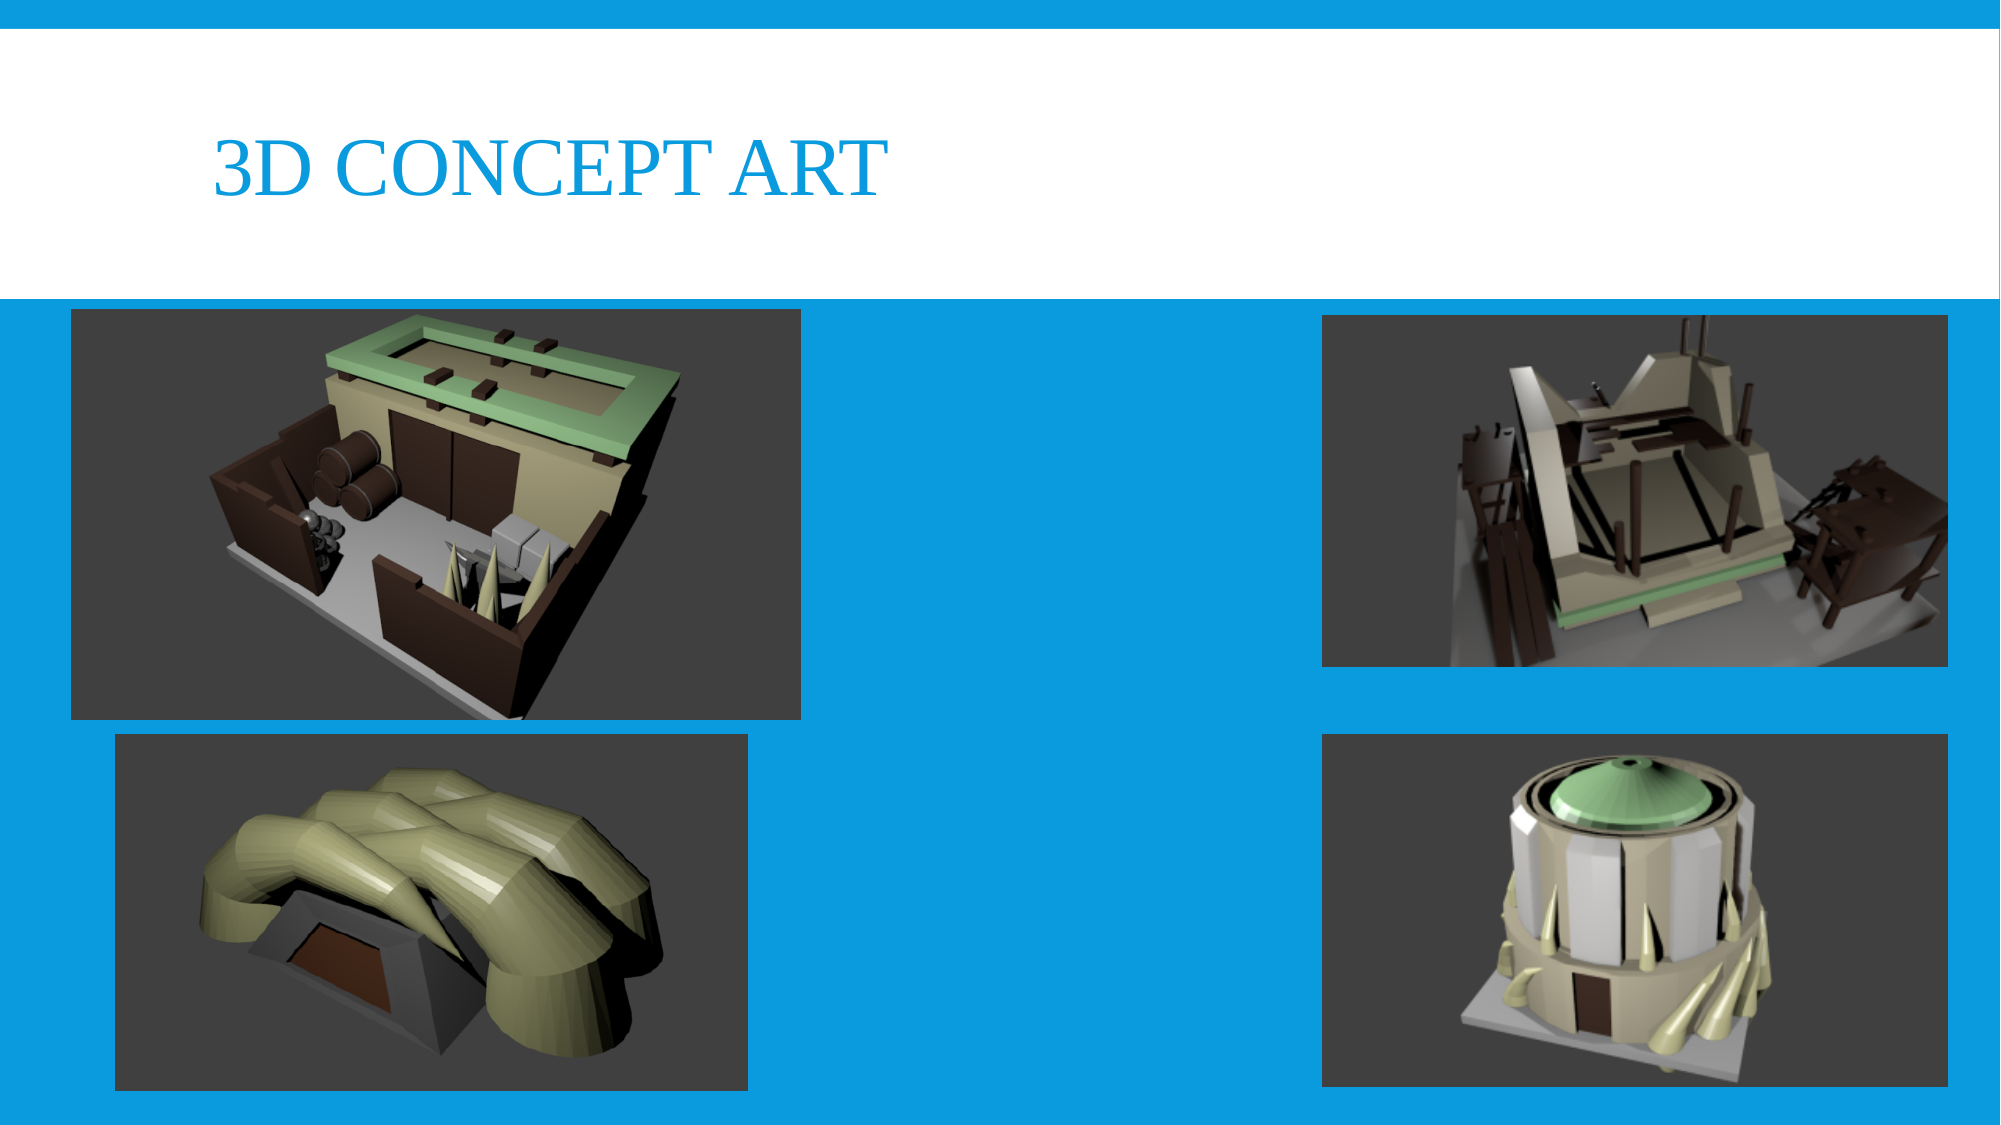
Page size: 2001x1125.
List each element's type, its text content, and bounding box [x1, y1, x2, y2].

picture [72, 310, 800, 719]
picture [116, 735, 747, 1090]
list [1321, 315, 1948, 668]
title 3d concept art [197, 46, 1803, 295]
picture [1323, 735, 1947, 1086]
